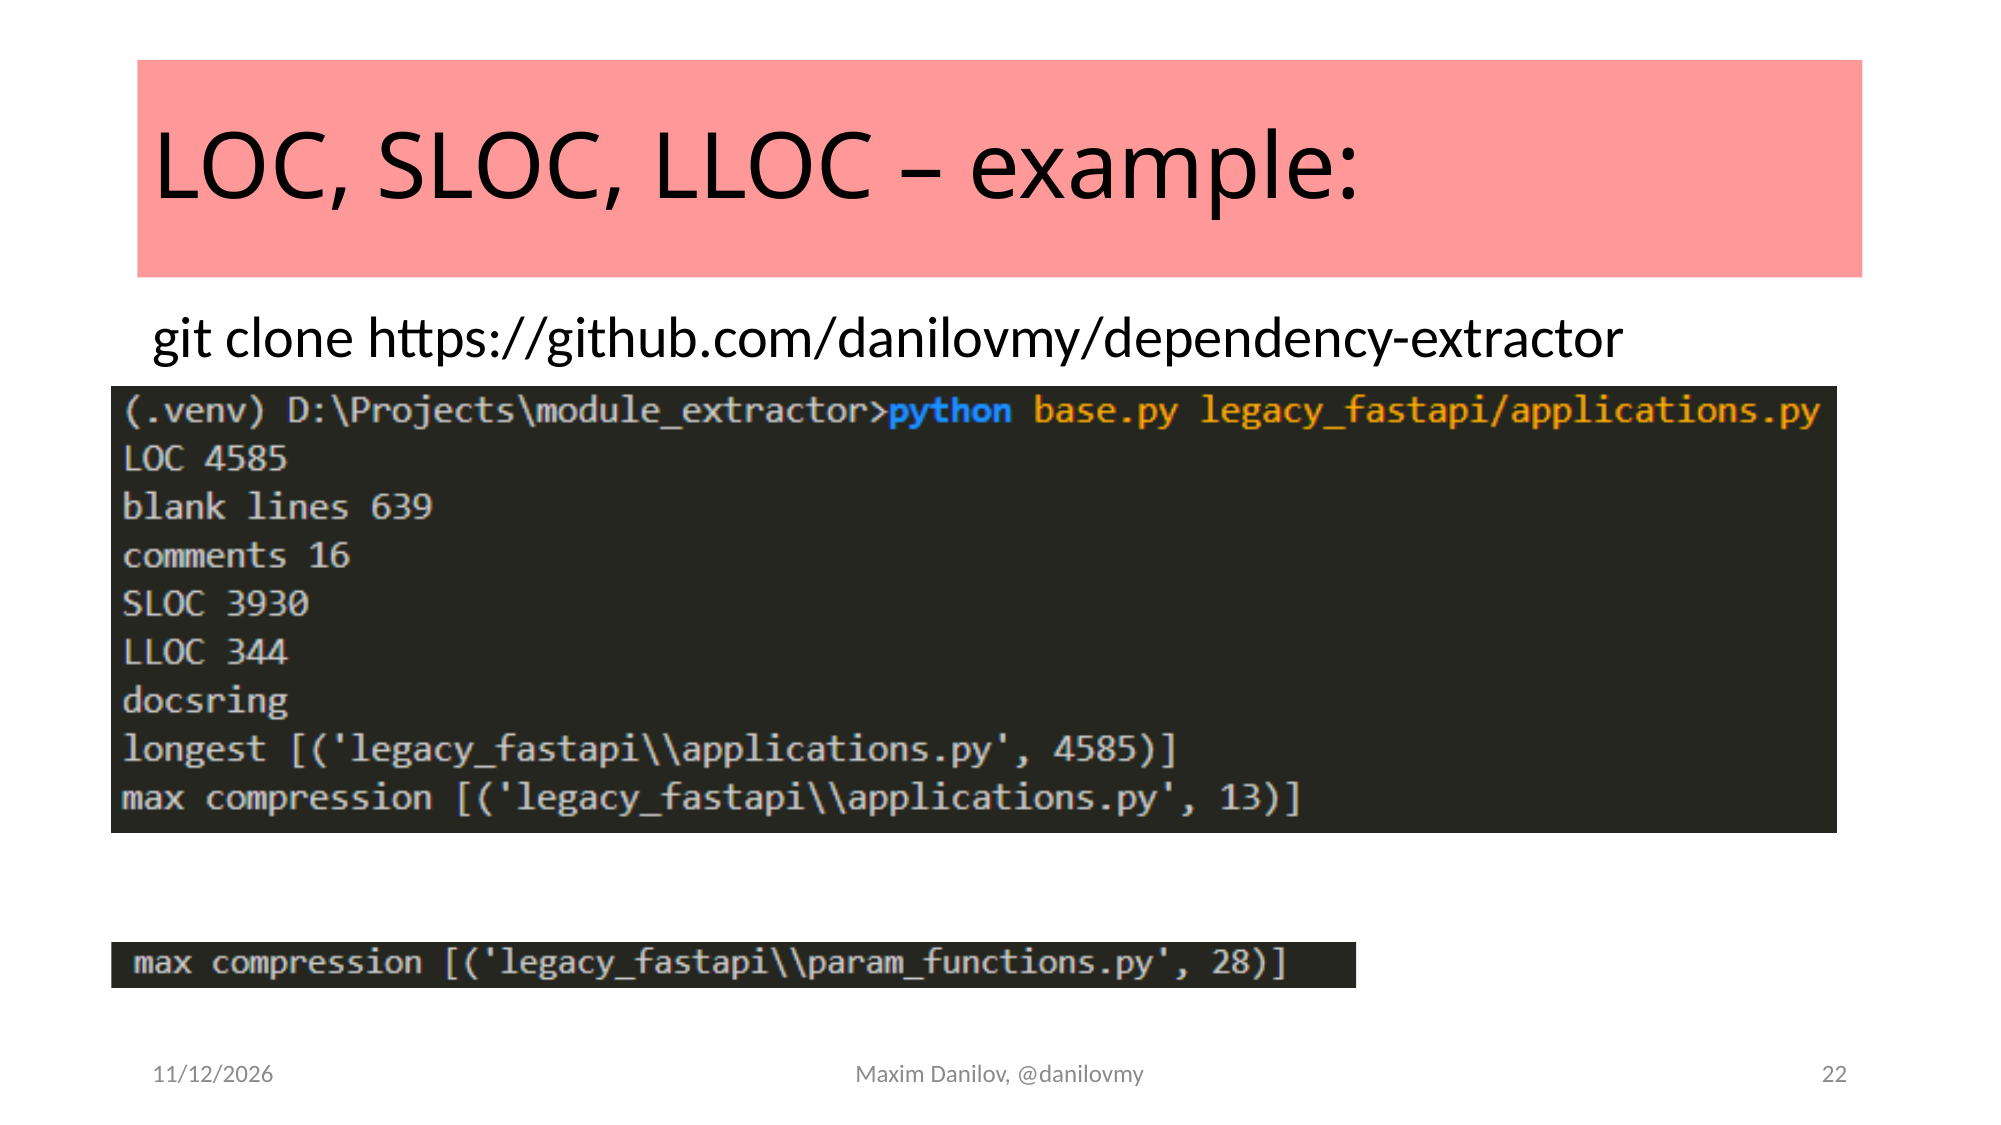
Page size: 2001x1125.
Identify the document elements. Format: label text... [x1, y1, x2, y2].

title LOC, SLOC, LLOC – example: [137, 59, 1863, 278]
footer Maxim Danilov, @danilovmy [662, 1042, 1338, 1103]
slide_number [137, 1042, 588, 1103]
picture [111, 386, 1837, 833]
slide_number 22 [1412, 1042, 1863, 1103]
list git clone https://github.com/danilovmy/dependency-extractor [137, 299, 1863, 1014]
picture [111, 942, 1357, 988]
